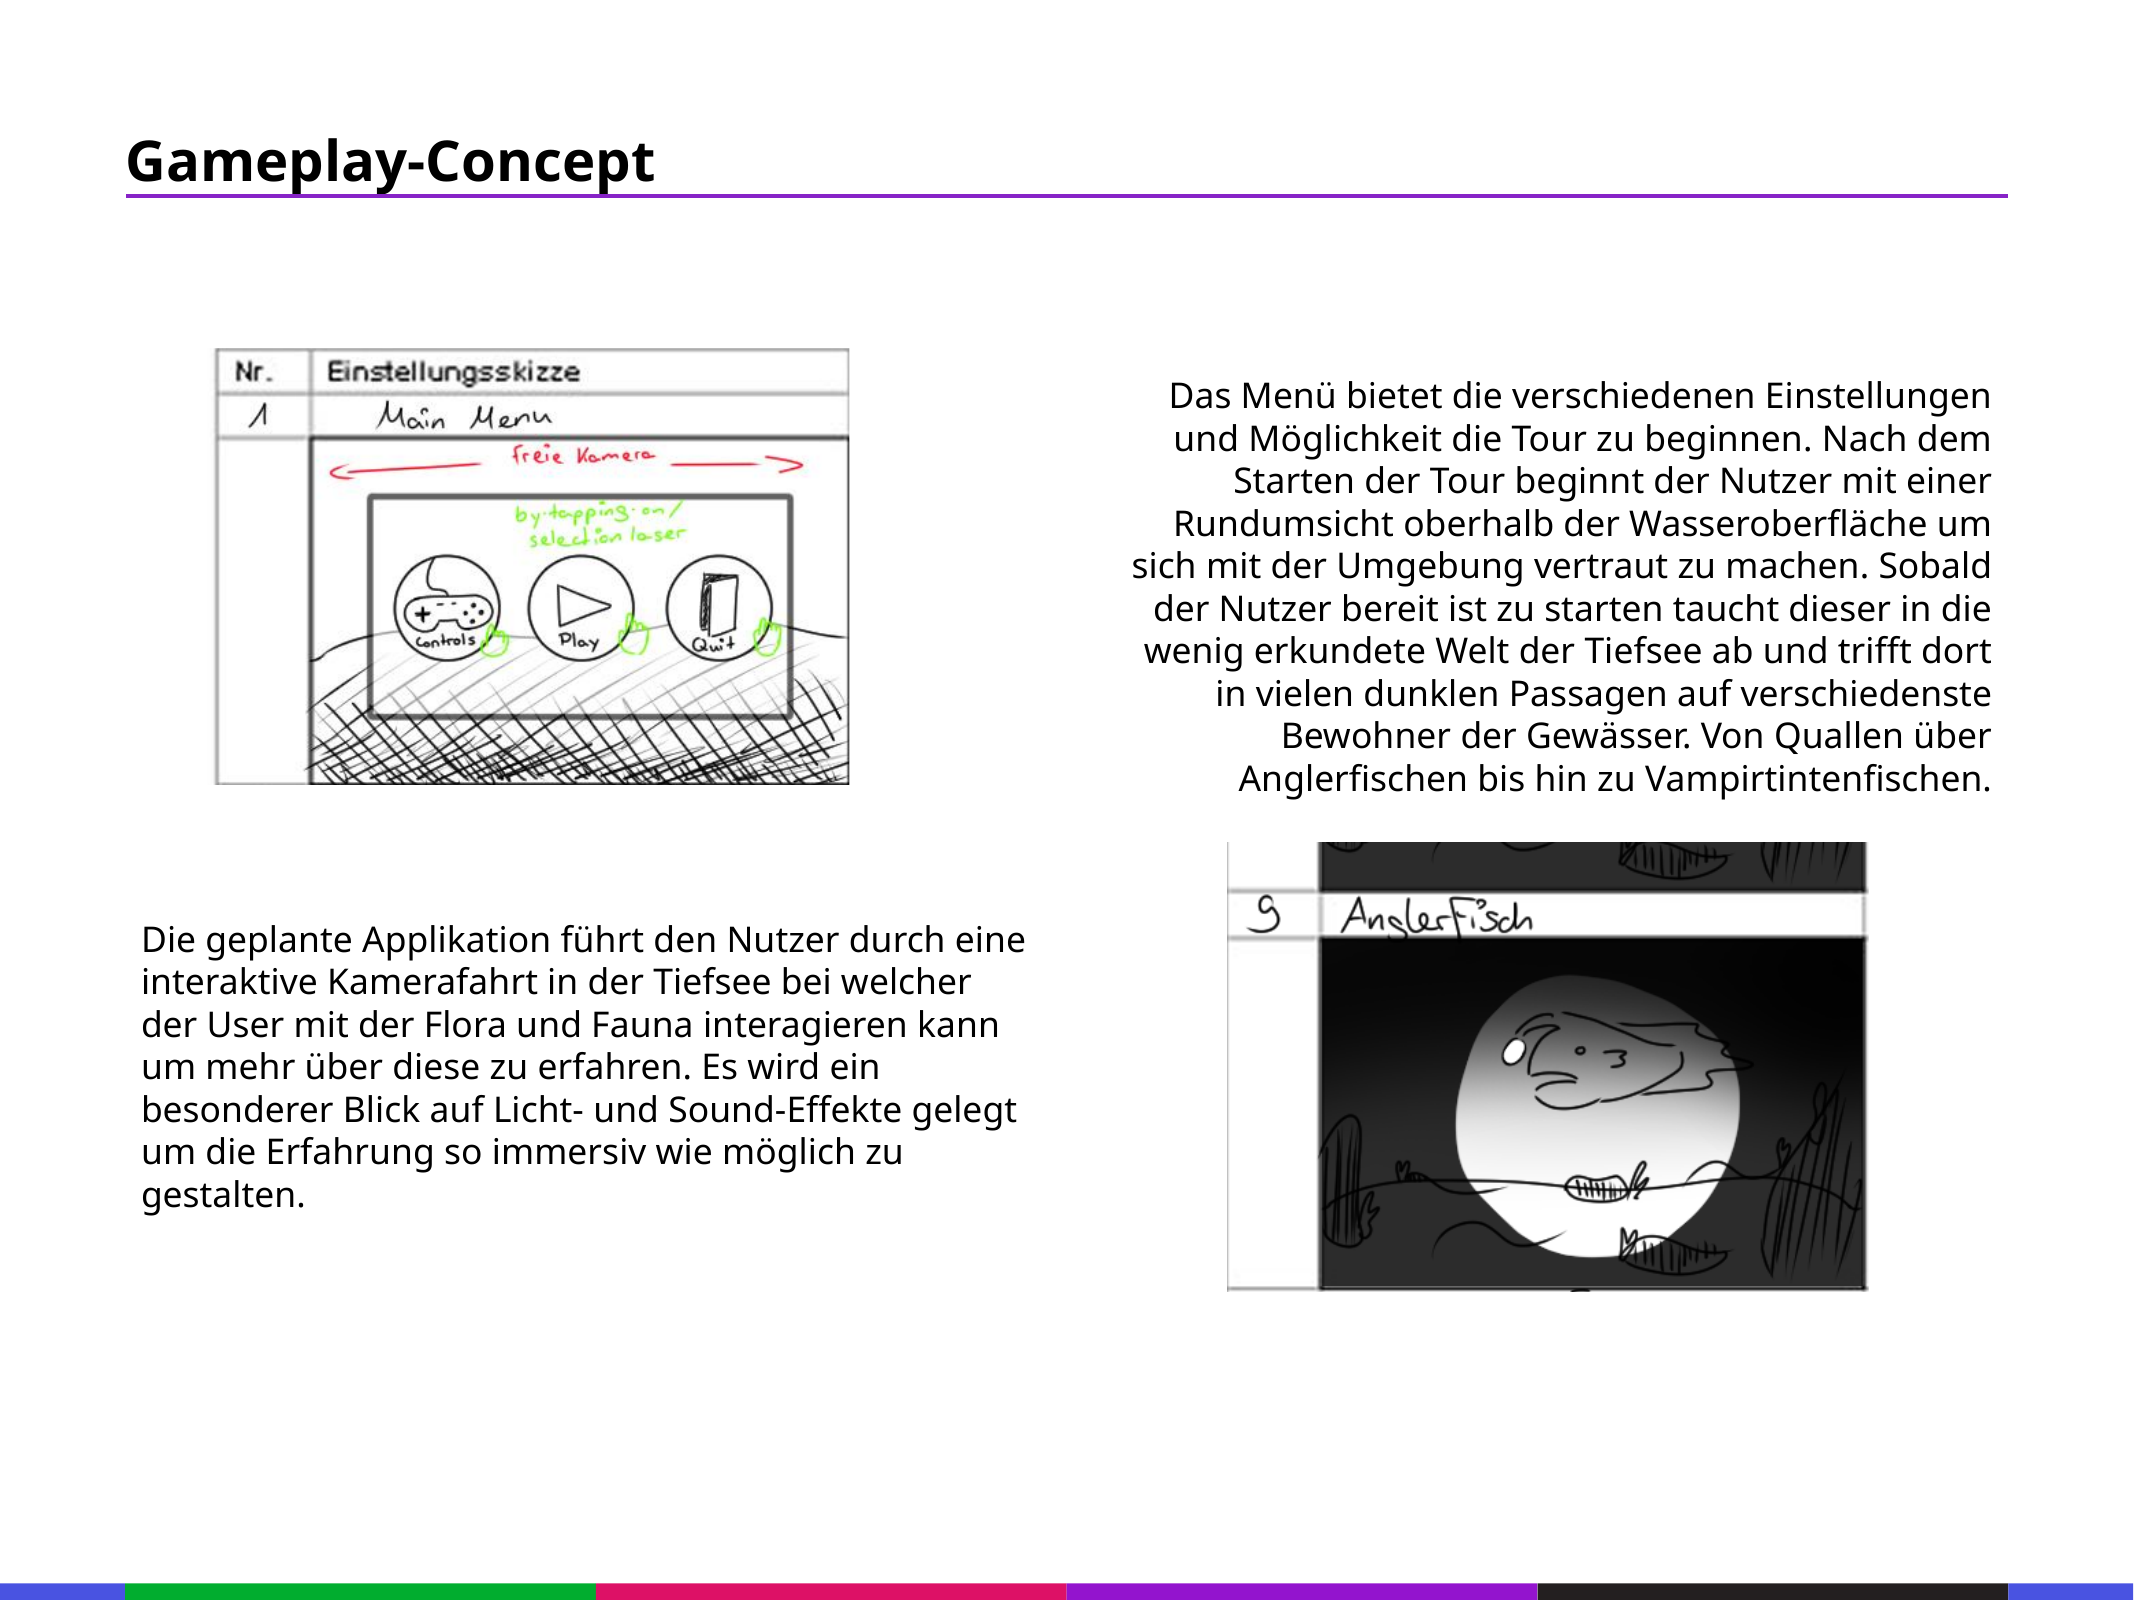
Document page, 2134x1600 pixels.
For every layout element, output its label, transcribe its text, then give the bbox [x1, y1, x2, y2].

picture [207, 348, 850, 786]
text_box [0, 1583, 2134, 1600]
text_box Die geplante Applikation führt den Nutzer durch eine interaktive Kamerafahrt in der Tiefsee bei welcher der User mit der Flora und Fauna interagieren kann um mehr über diese zu erfahren. Es wird ein besonderer Blick auf Licht- und Sound-Effekte gelegt um die Erfahrung so immersiv wie möglich zu gestalten. [125, 901, 1045, 1272]
picture [1226, 841, 1869, 1293]
text_box Das Menü bietet die verschiedenen Einstellungen und Möglichkeit die Tour zu beginnen. Nach dem Starten der Tour beginnt der Nutzer mit einer Rundumsicht oberhalb der Wasseroberfläche um sich mit der Umgebung vertraut zu machen. Sobald der Nutzer bereit ist zu starten taucht dieser in die wenig erkundete Welt der Tiefsee ab und trifft dort in vielen dunklen Passagen auf verschiedenste Bewohner der Gewässer. Von Quallen über Anglerfischen bis hin zu Vampirtintenfischen. [1088, 358, 2008, 814]
text_box Gameplay-Concept [125, 125, 675, 193]
